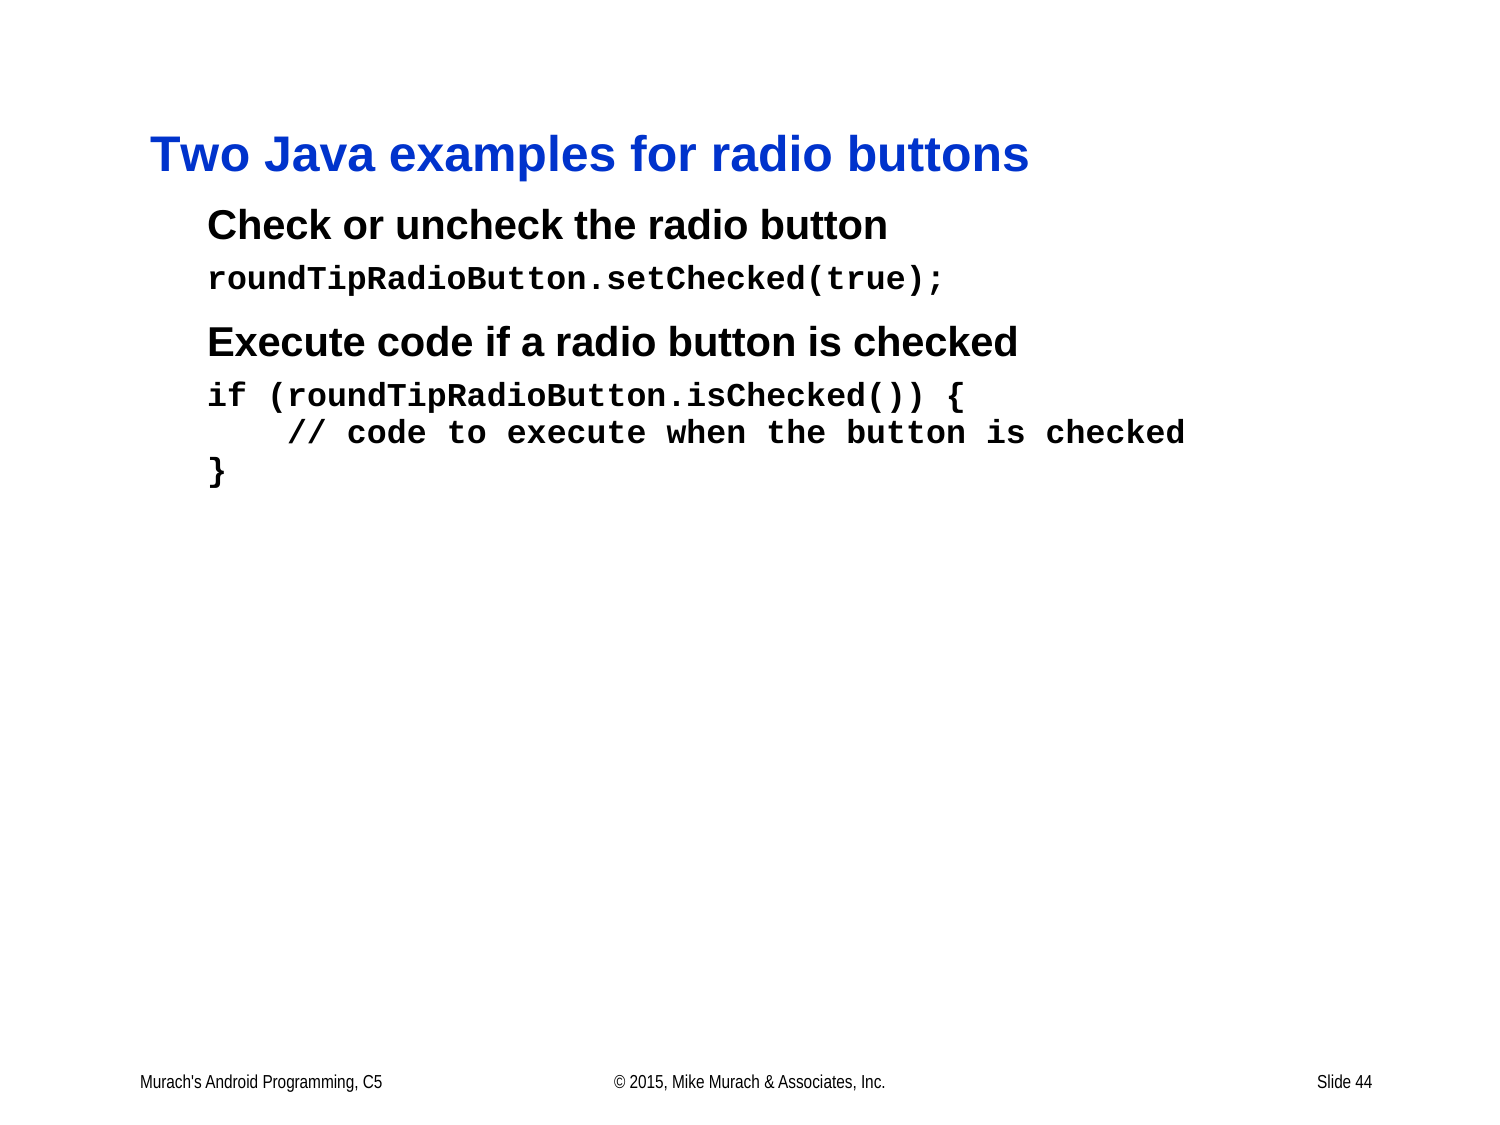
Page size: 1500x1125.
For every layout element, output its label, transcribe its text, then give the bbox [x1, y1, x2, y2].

slide_number Murach's Android Programming, C5 [125, 1025, 450, 1100]
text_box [149, 124, 1293, 529]
footer © 2015, Mike Murach & Associates, Inc. [474, 1025, 1025, 1100]
slide_number Slide 44 [1074, 1025, 1388, 1100]
